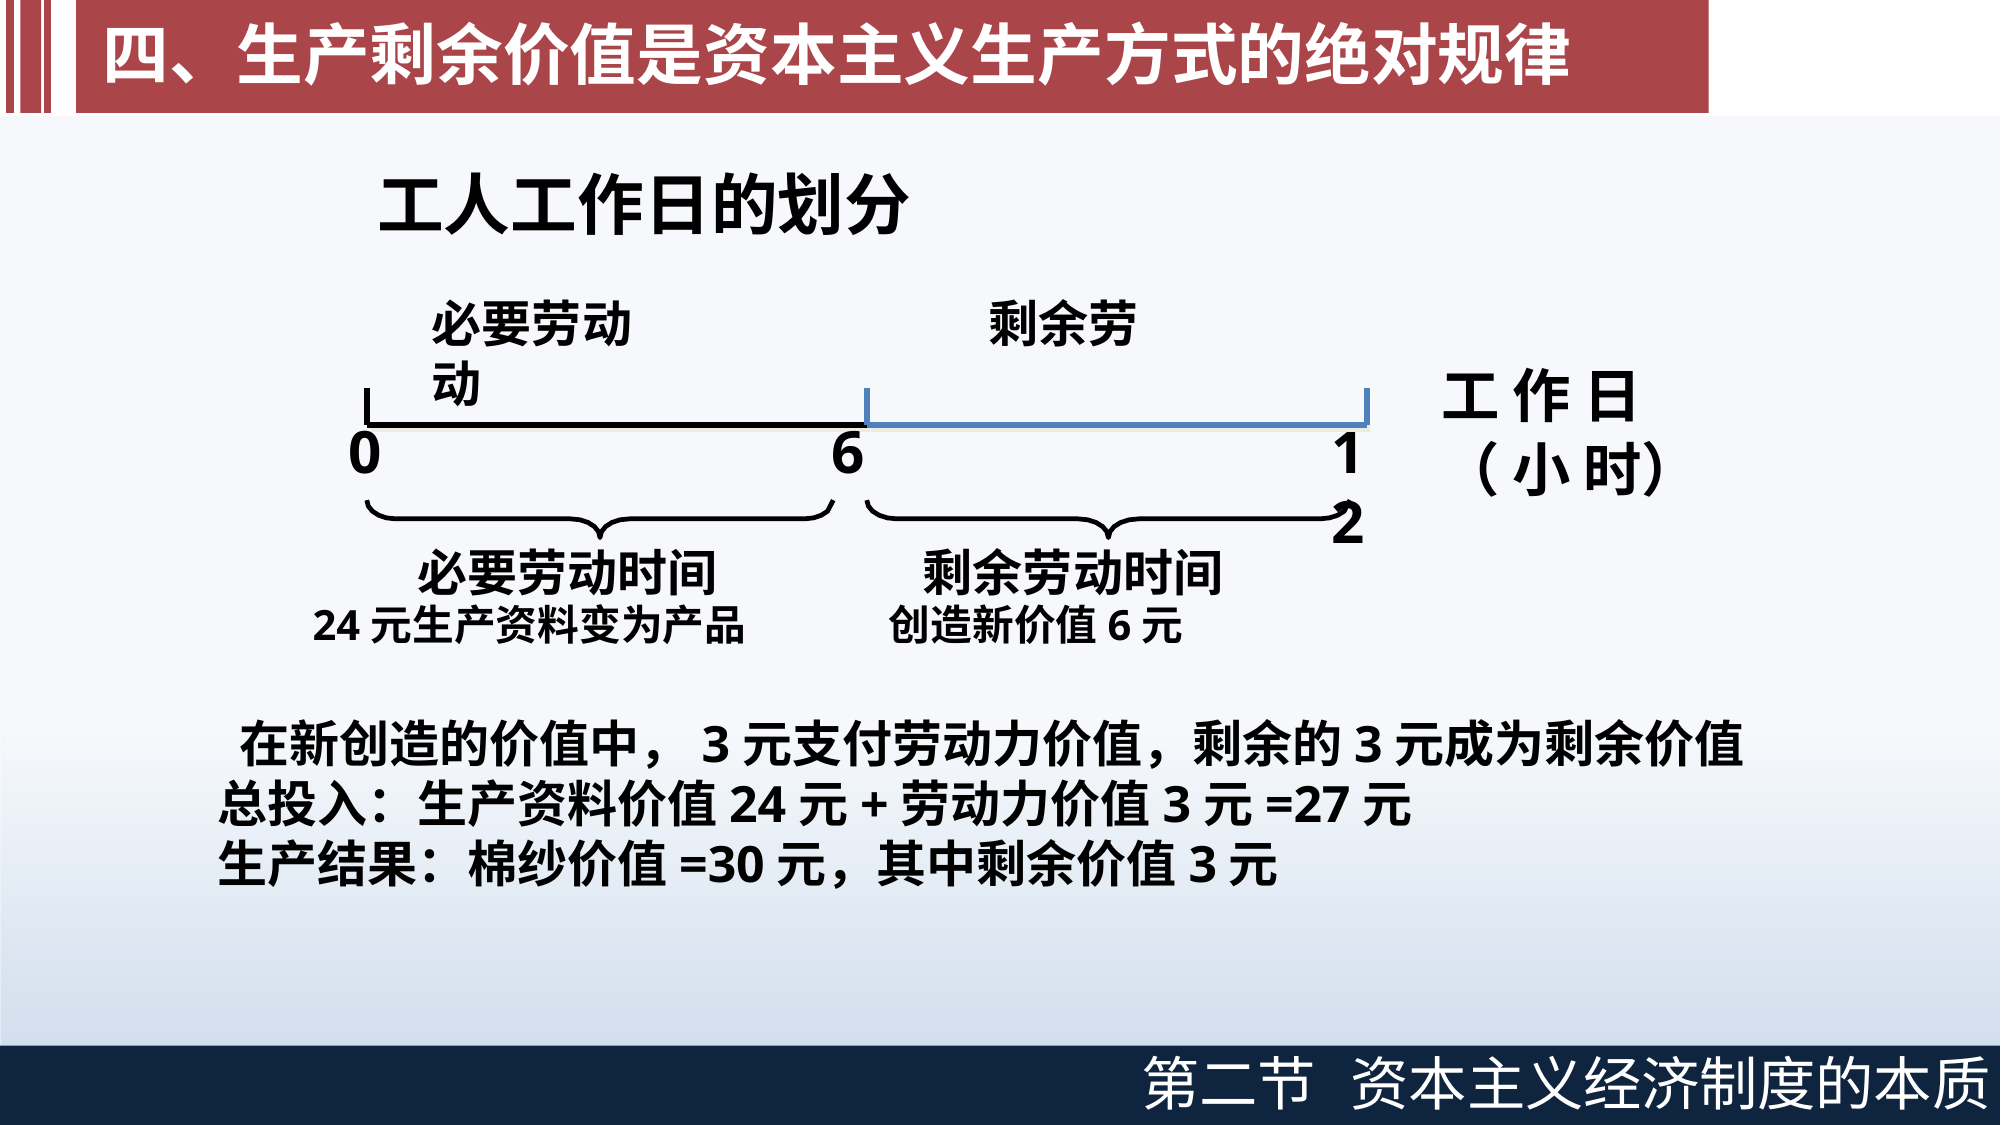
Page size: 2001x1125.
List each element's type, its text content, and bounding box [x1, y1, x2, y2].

text_box [0, 1045, 2000, 1125]
text_box [862, 426, 870, 432]
text_box [378, 426, 829, 432]
text_box 第二节 [1139, 1044, 1319, 1118]
text_box 6 [829, 413, 862, 486]
text_box 工 作 日 （ 小 时） [1439, 353, 1731, 504]
text_box [0, 116, 2000, 1045]
text_box 0 [346, 413, 378, 486]
text_box [366, 500, 834, 504]
text_box [866, 500, 1351, 504]
text_box 工人工作日的划分 必要劳动 剩余劳动 [375, 201, 1168, 413]
list 24元生产资料变为产品 创造新价值6元 在新创造的价值中，3元支付劳动力价值，剩余的3元成为剩余价值 总投入：生产资料价值24元+劳动力价值3元=27元 生产结果：棉纱价值=30元，其中剩余价值3元 [145, 504, 1823, 904]
text_box 12 [1329, 413, 1389, 504]
title 四、生产剩余价值是资本主义生产方式的绝对规律 [100, 10, 1609, 201]
text_box [870, 425, 1374, 432]
text_box 资本主义经济制度的本质 [1348, 1044, 1994, 1118]
